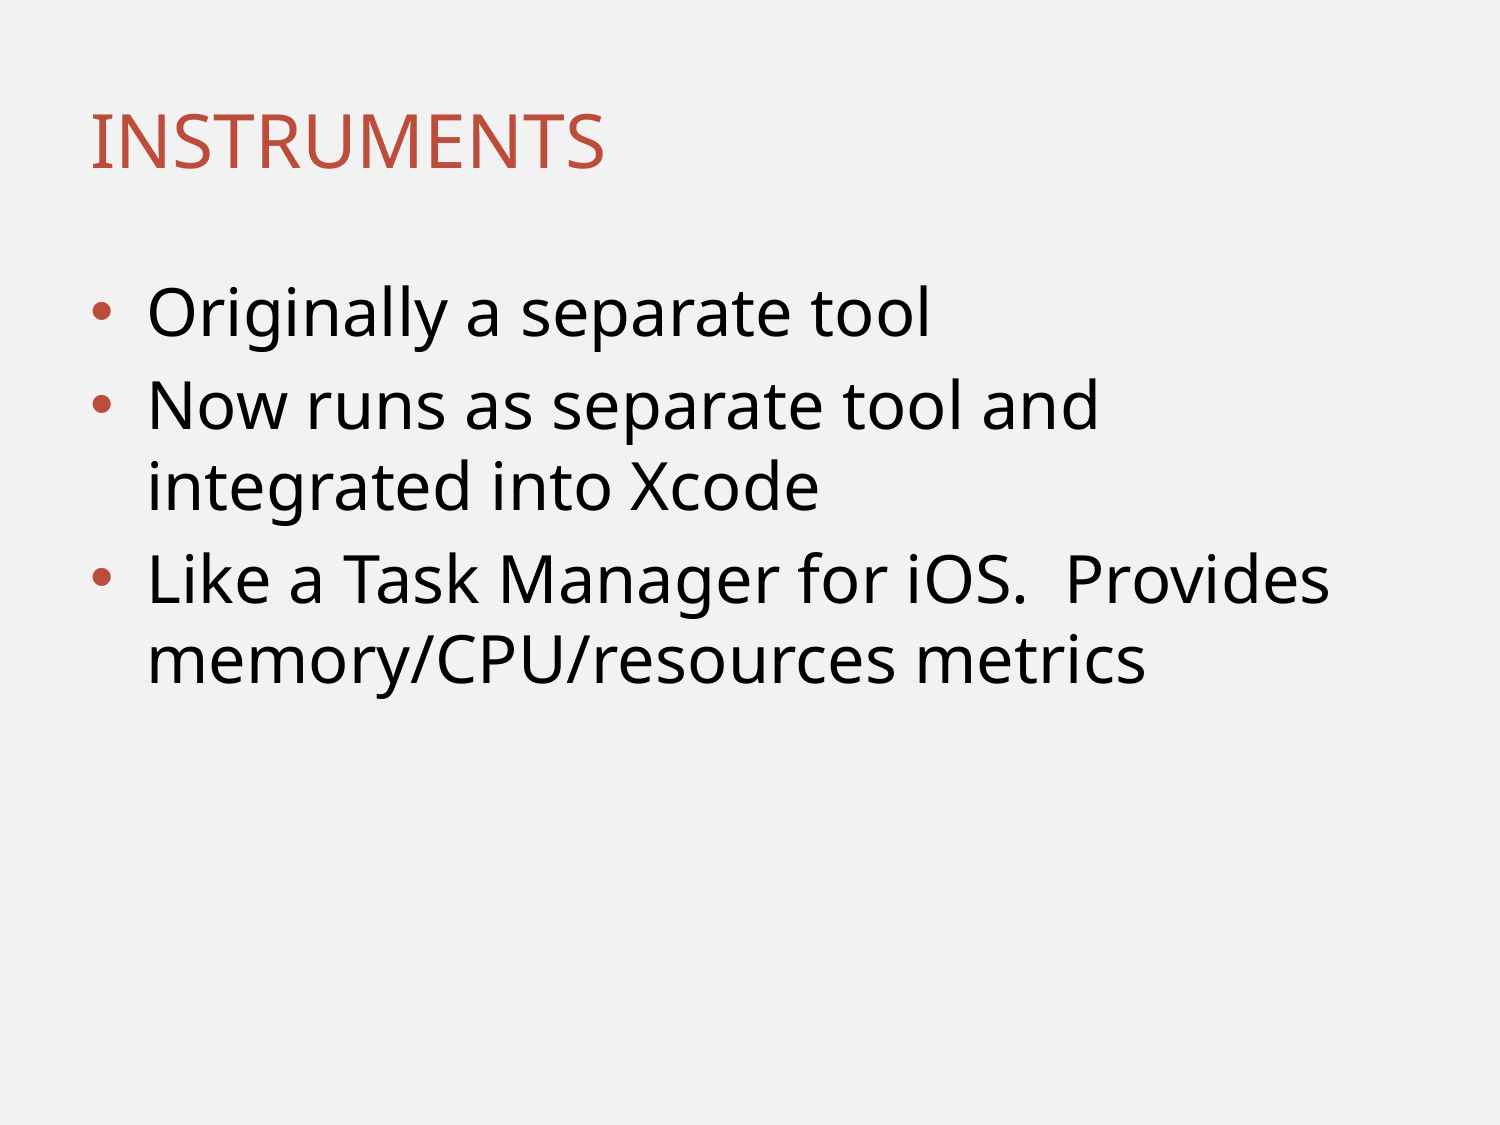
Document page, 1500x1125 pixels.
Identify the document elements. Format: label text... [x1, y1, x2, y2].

title instruments [75, 45, 1425, 233]
list Originally a separate tool Now runs as separate tool and integrated into Xcode Like a Task Manager for iOS. Provides memory/CPU/resources metrics [75, 262, 1425, 1005]
